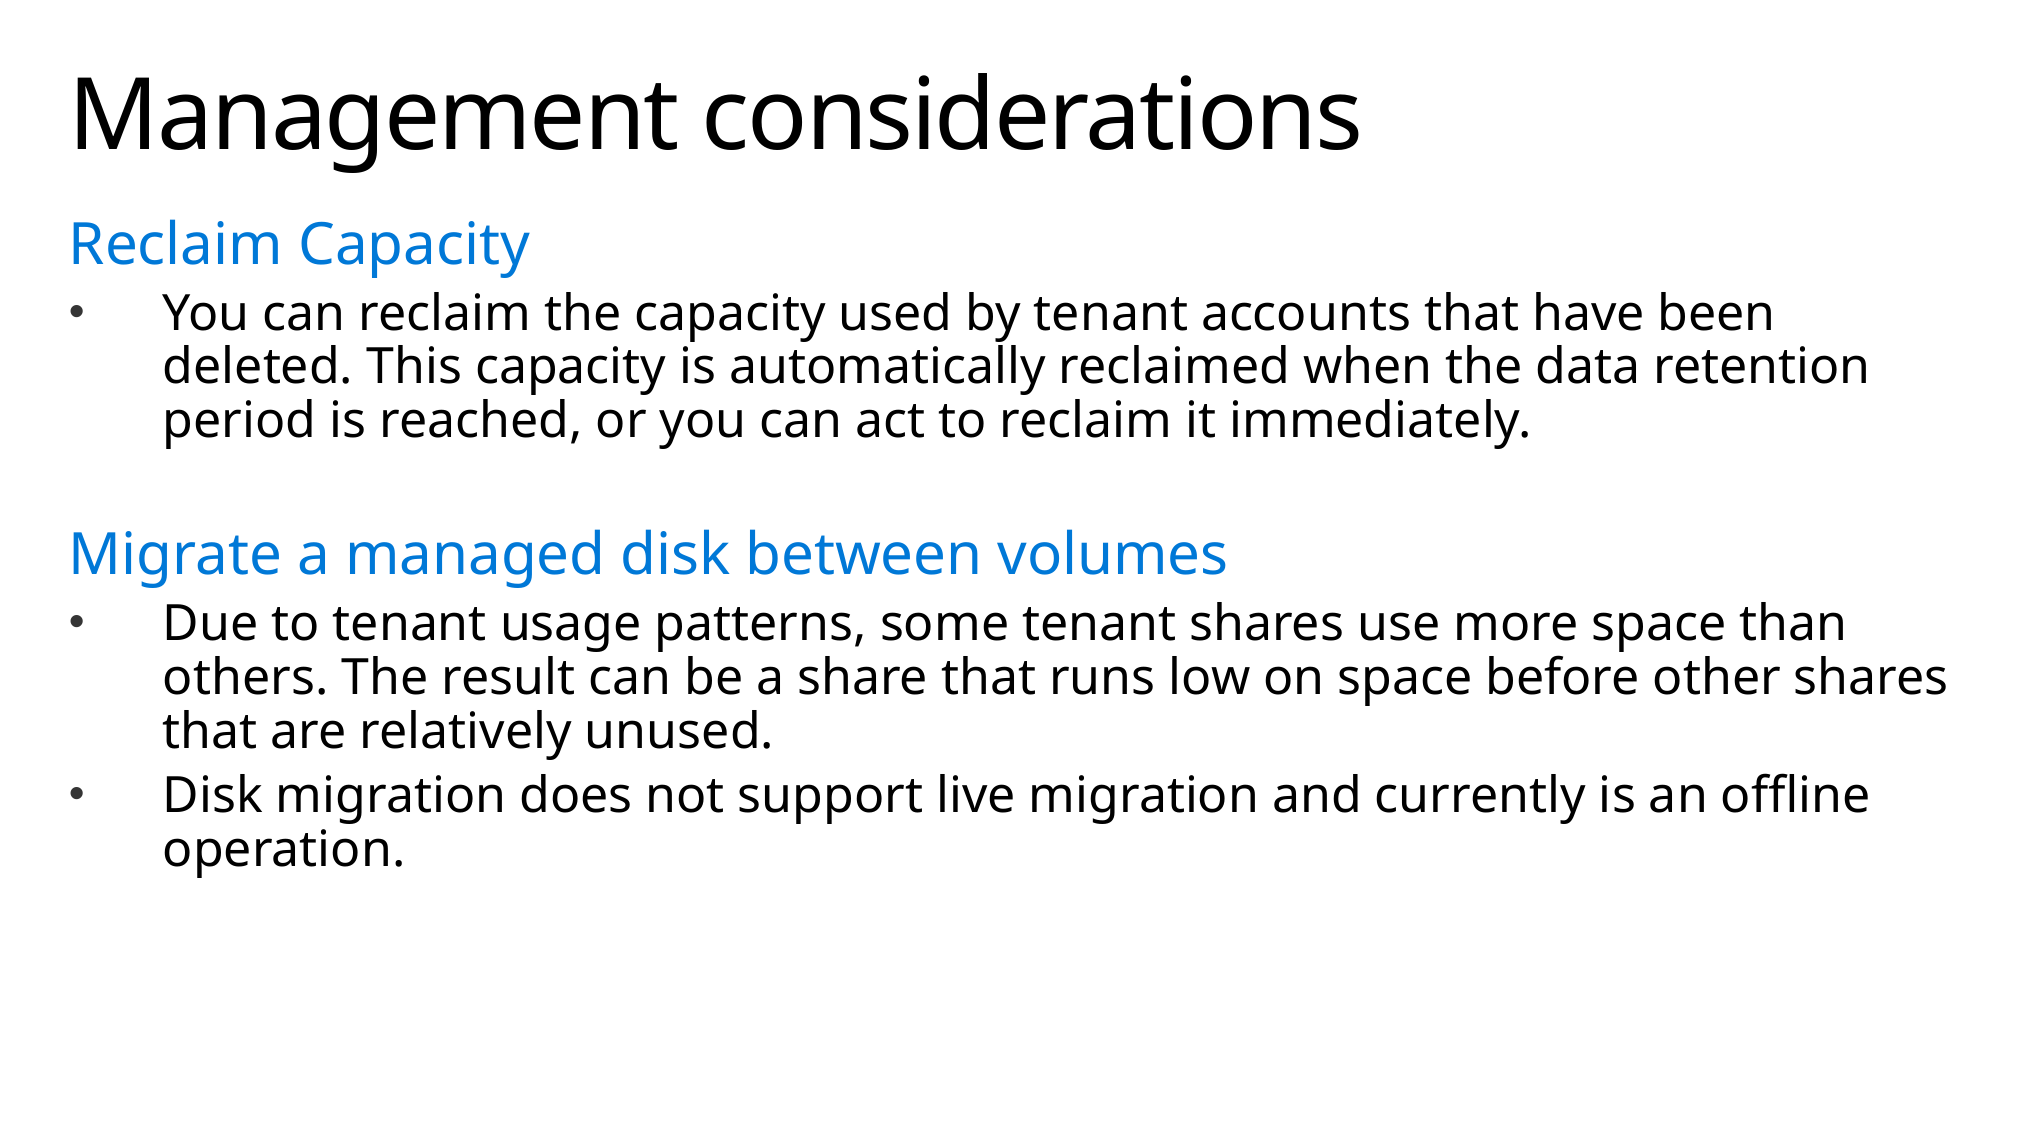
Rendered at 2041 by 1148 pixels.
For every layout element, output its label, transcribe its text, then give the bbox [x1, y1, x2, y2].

title Management considerations [45, 48, 1996, 198]
list Reclaim Capacity You can reclaim the capacity used by tenant accounts that have been deleted. This capacity is automatically reclaimed when the data retention period is reached, or you can act to reclaim it immediately. Migrate a managed disk between volumes Due to tenant usage patterns, some tenant shares use more space than others. The result can be a share that runs low on space before other shares that are relatively unused. Disk migration does not support live migration and currently is an offline operation. [45, 198, 1996, 856]
